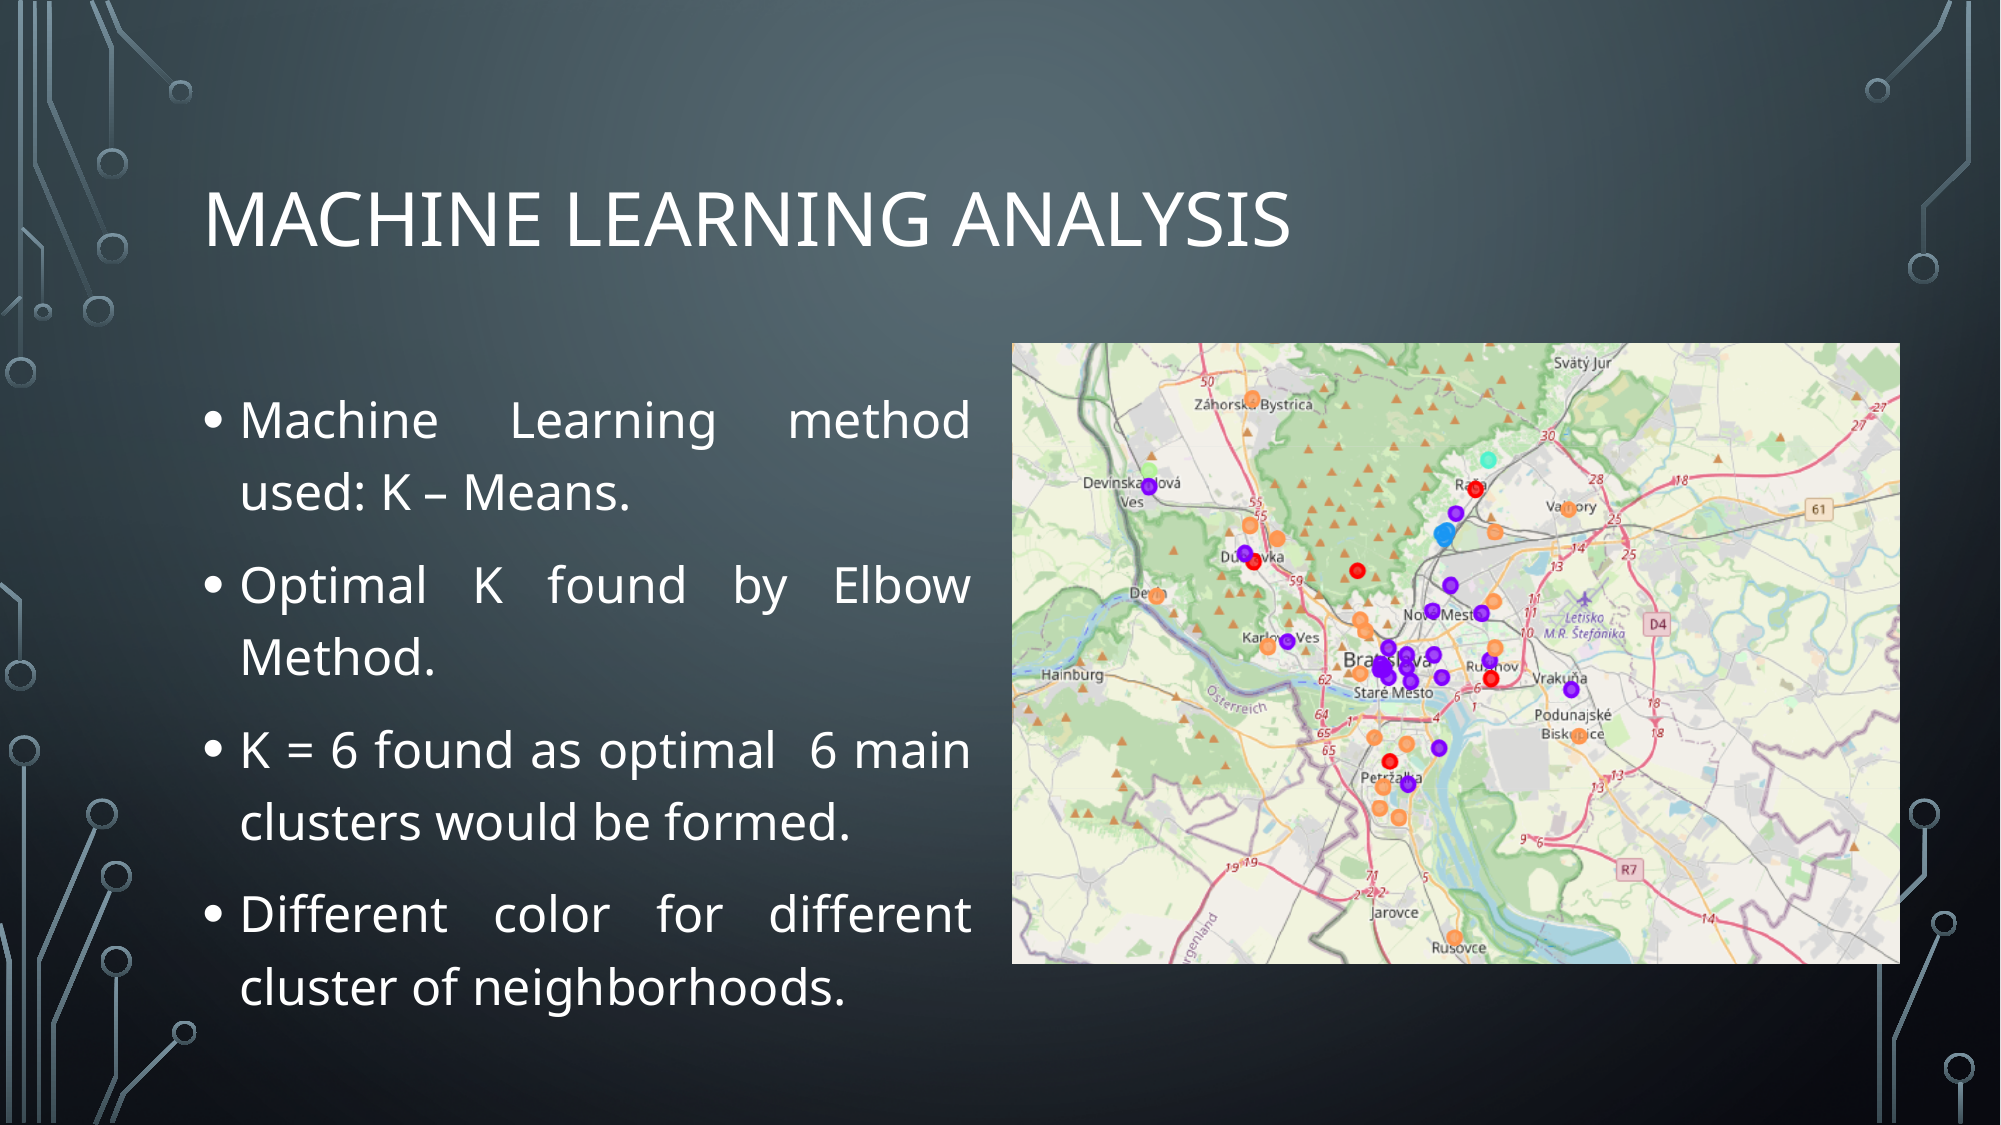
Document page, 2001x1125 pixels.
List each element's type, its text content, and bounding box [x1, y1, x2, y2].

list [1012, 343, 1900, 964]
title Machine learning analysis [187, 101, 1813, 344]
